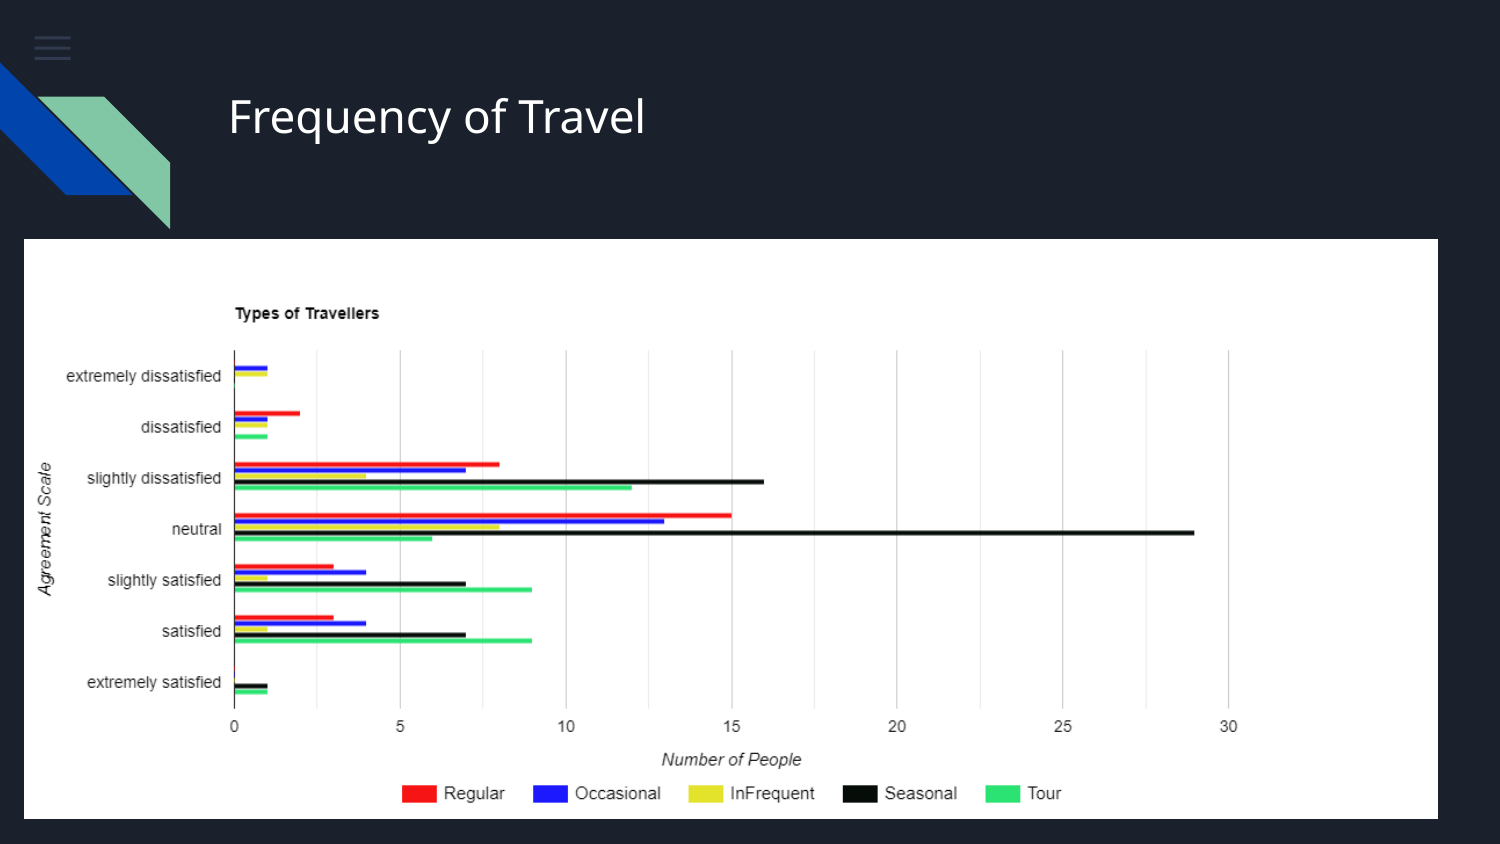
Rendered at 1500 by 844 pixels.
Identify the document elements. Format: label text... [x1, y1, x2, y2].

picture [24, 239, 1438, 819]
title Frequency of Travel [212, 64, 1368, 215]
